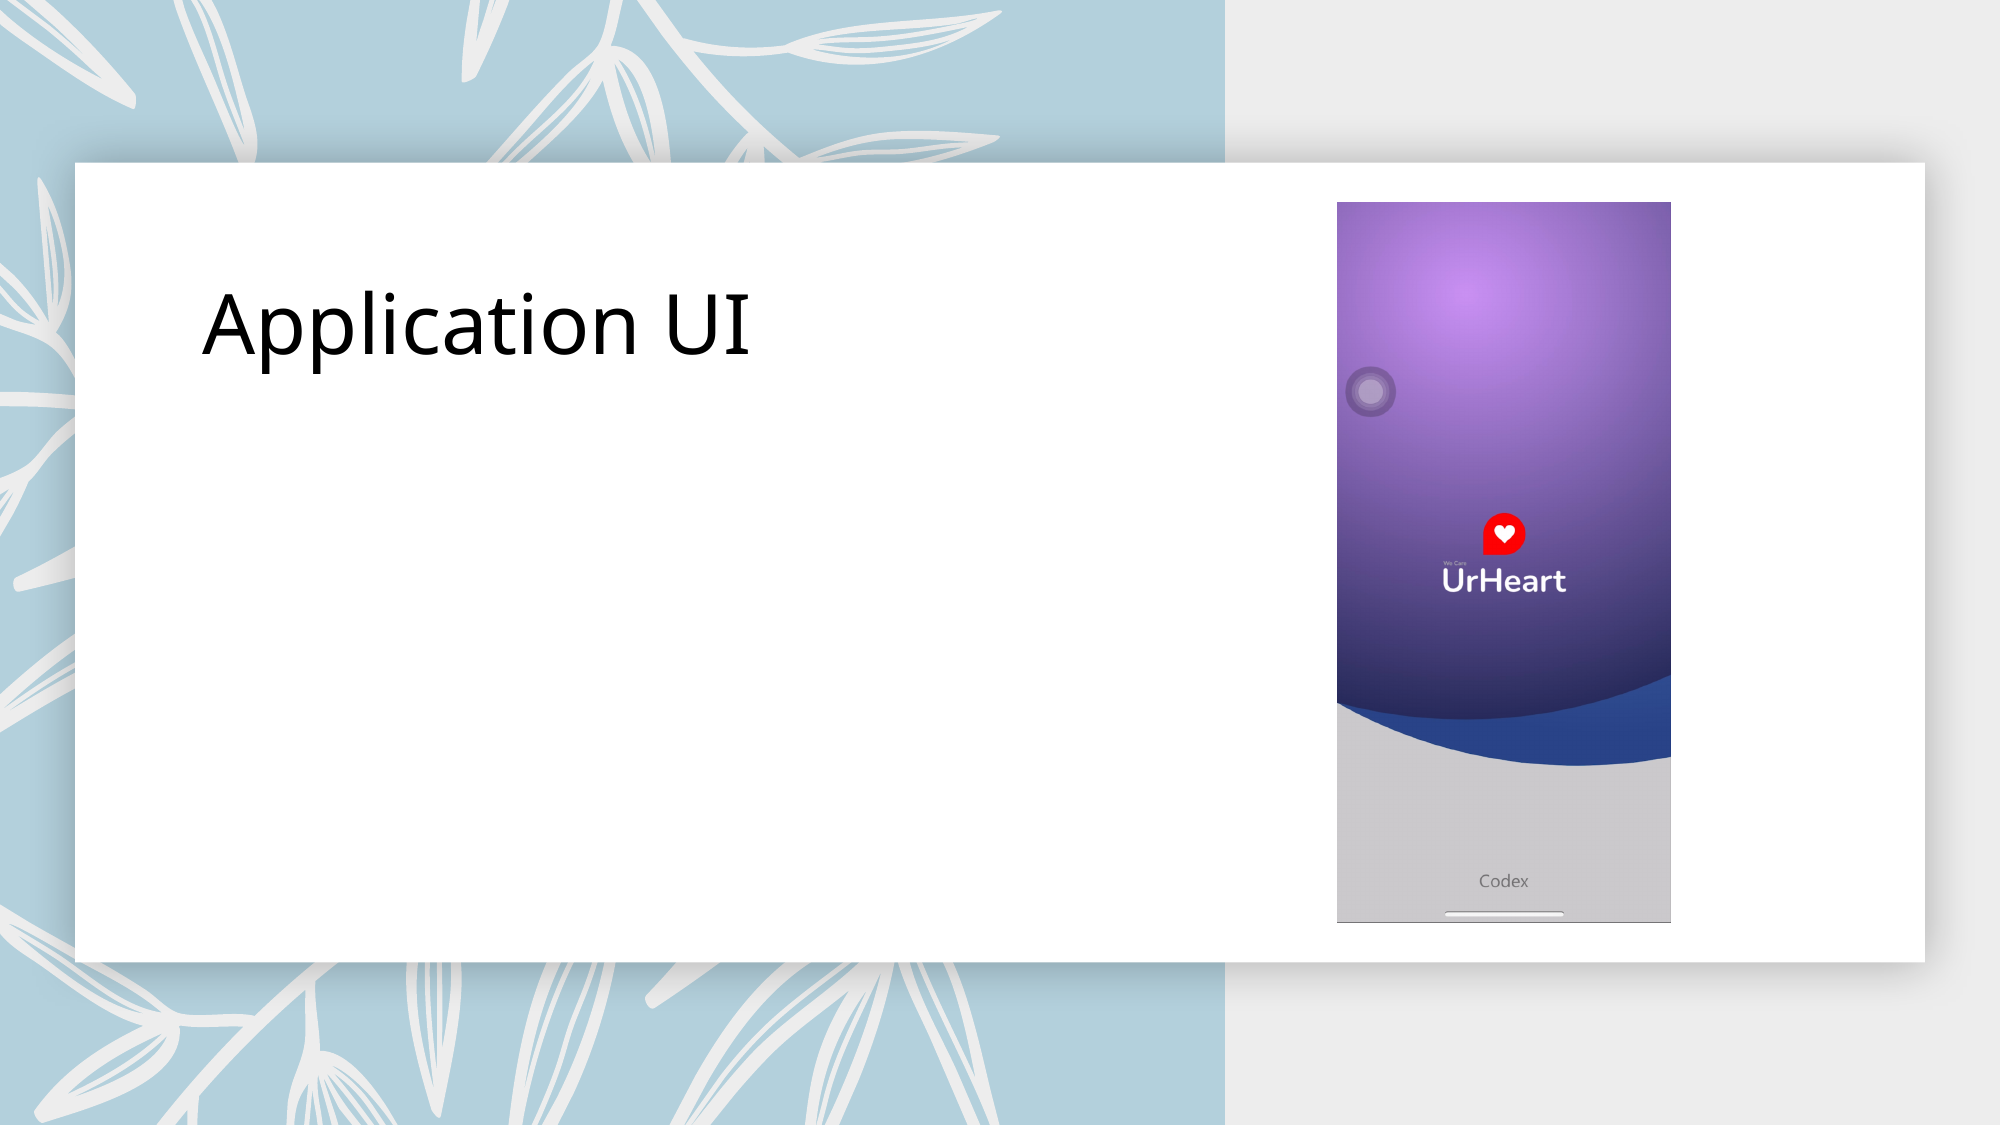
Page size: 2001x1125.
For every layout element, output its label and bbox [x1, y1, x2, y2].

picture [1337, 202, 1671, 923]
text_box [1225, 161, 1926, 964]
text_box [1225, 0, 2000, 1125]
text_box [0, 0, 1225, 1125]
